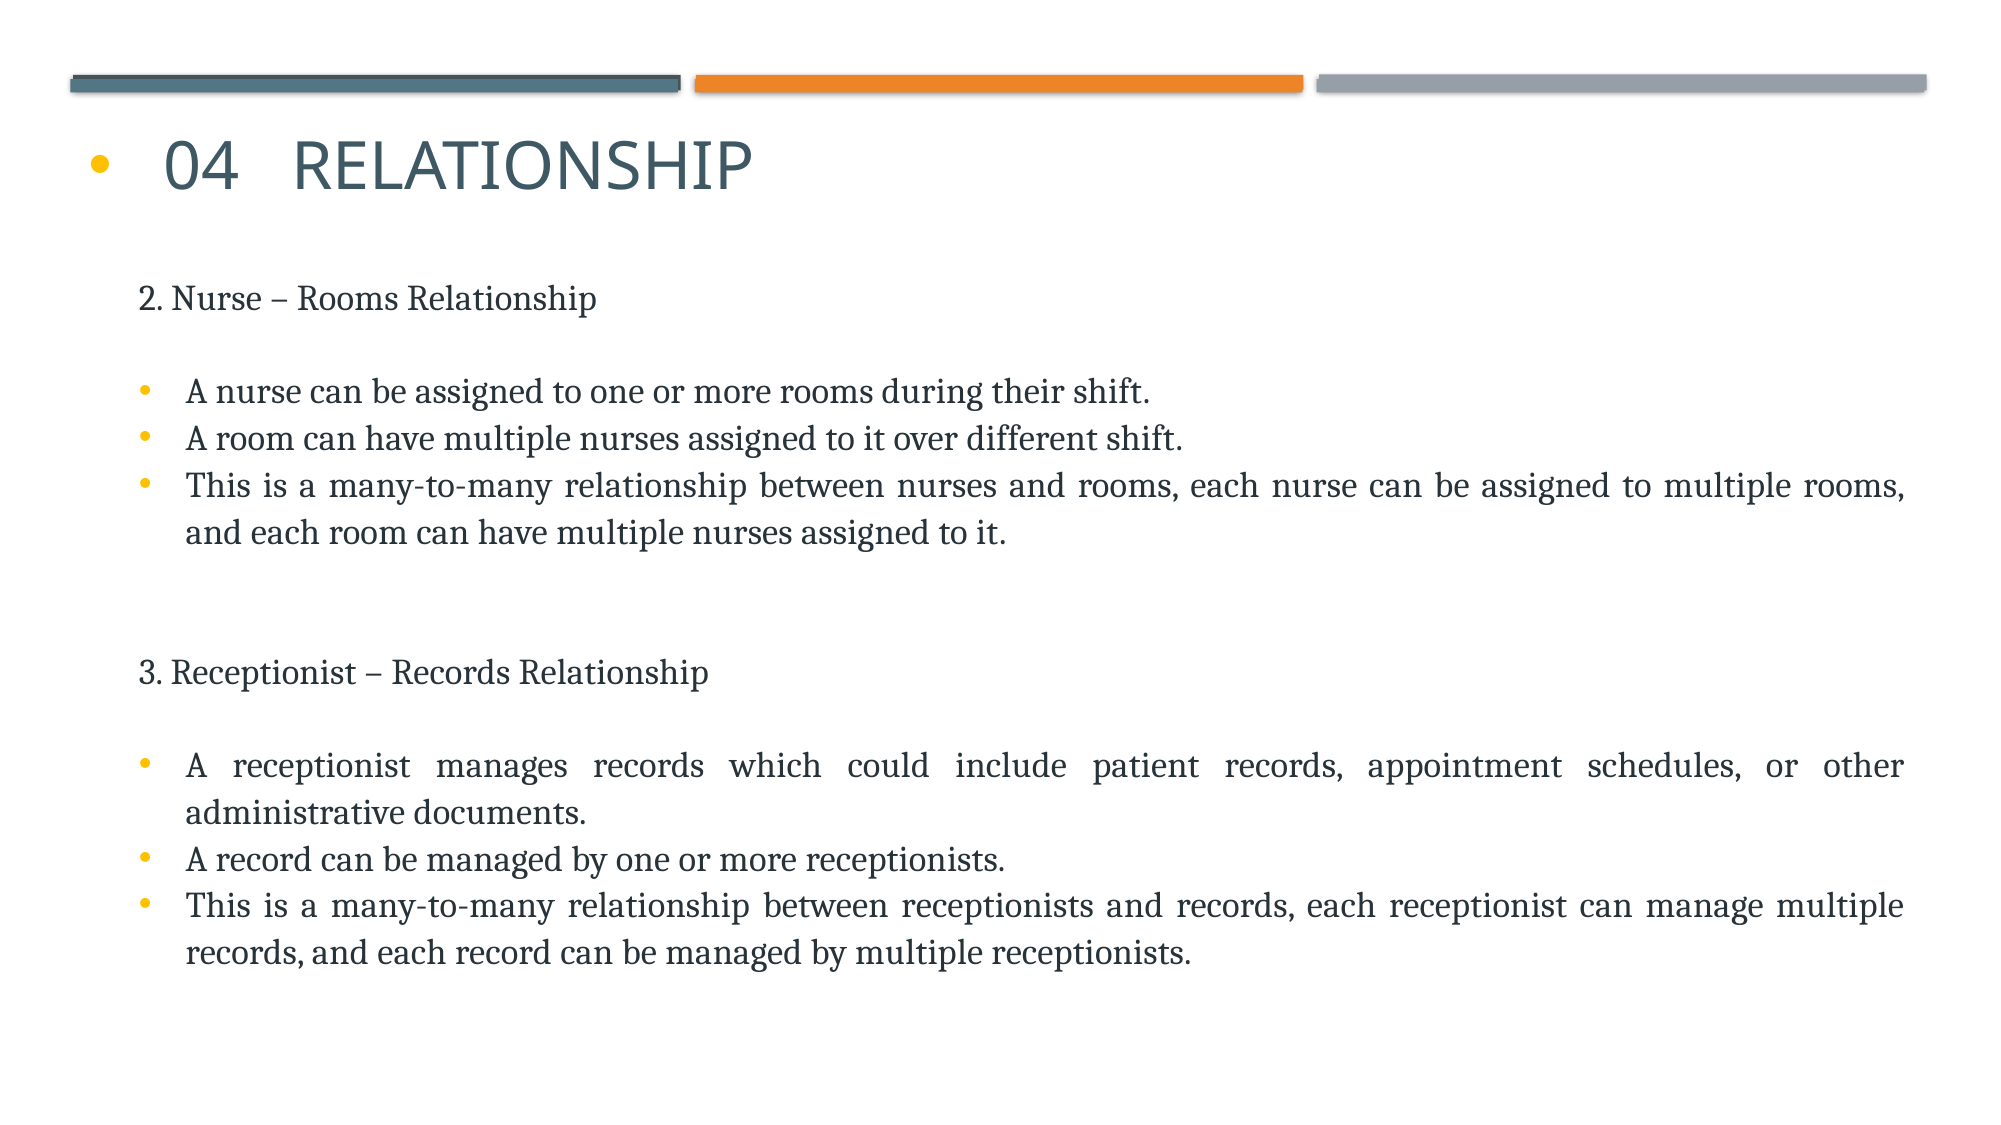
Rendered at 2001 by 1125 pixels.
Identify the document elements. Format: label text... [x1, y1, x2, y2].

title 04 Relationship [73, 118, 1924, 291]
text_box 2. Nurse – Rooms Relationship A nurse can be assigned to one or more rooms during their shift. A room can have multiple nurses assigned to it over different shift. This is a many-to-many relationship between nurses and rooms, each nurse can be assigned to multiple rooms, and each room can have multiple nurses assigned to it. 3. Receptionist – Records Relationship A receptionist manages records which could include patient records, appointment schedules, or other administrative documents. A record can be managed by one or more receptionists. This is a many-to-many relationship between receptionists and records, each receptionist can manage multiple records, and each record can be managed by multiple receptionists. [124, 263, 1924, 1070]
